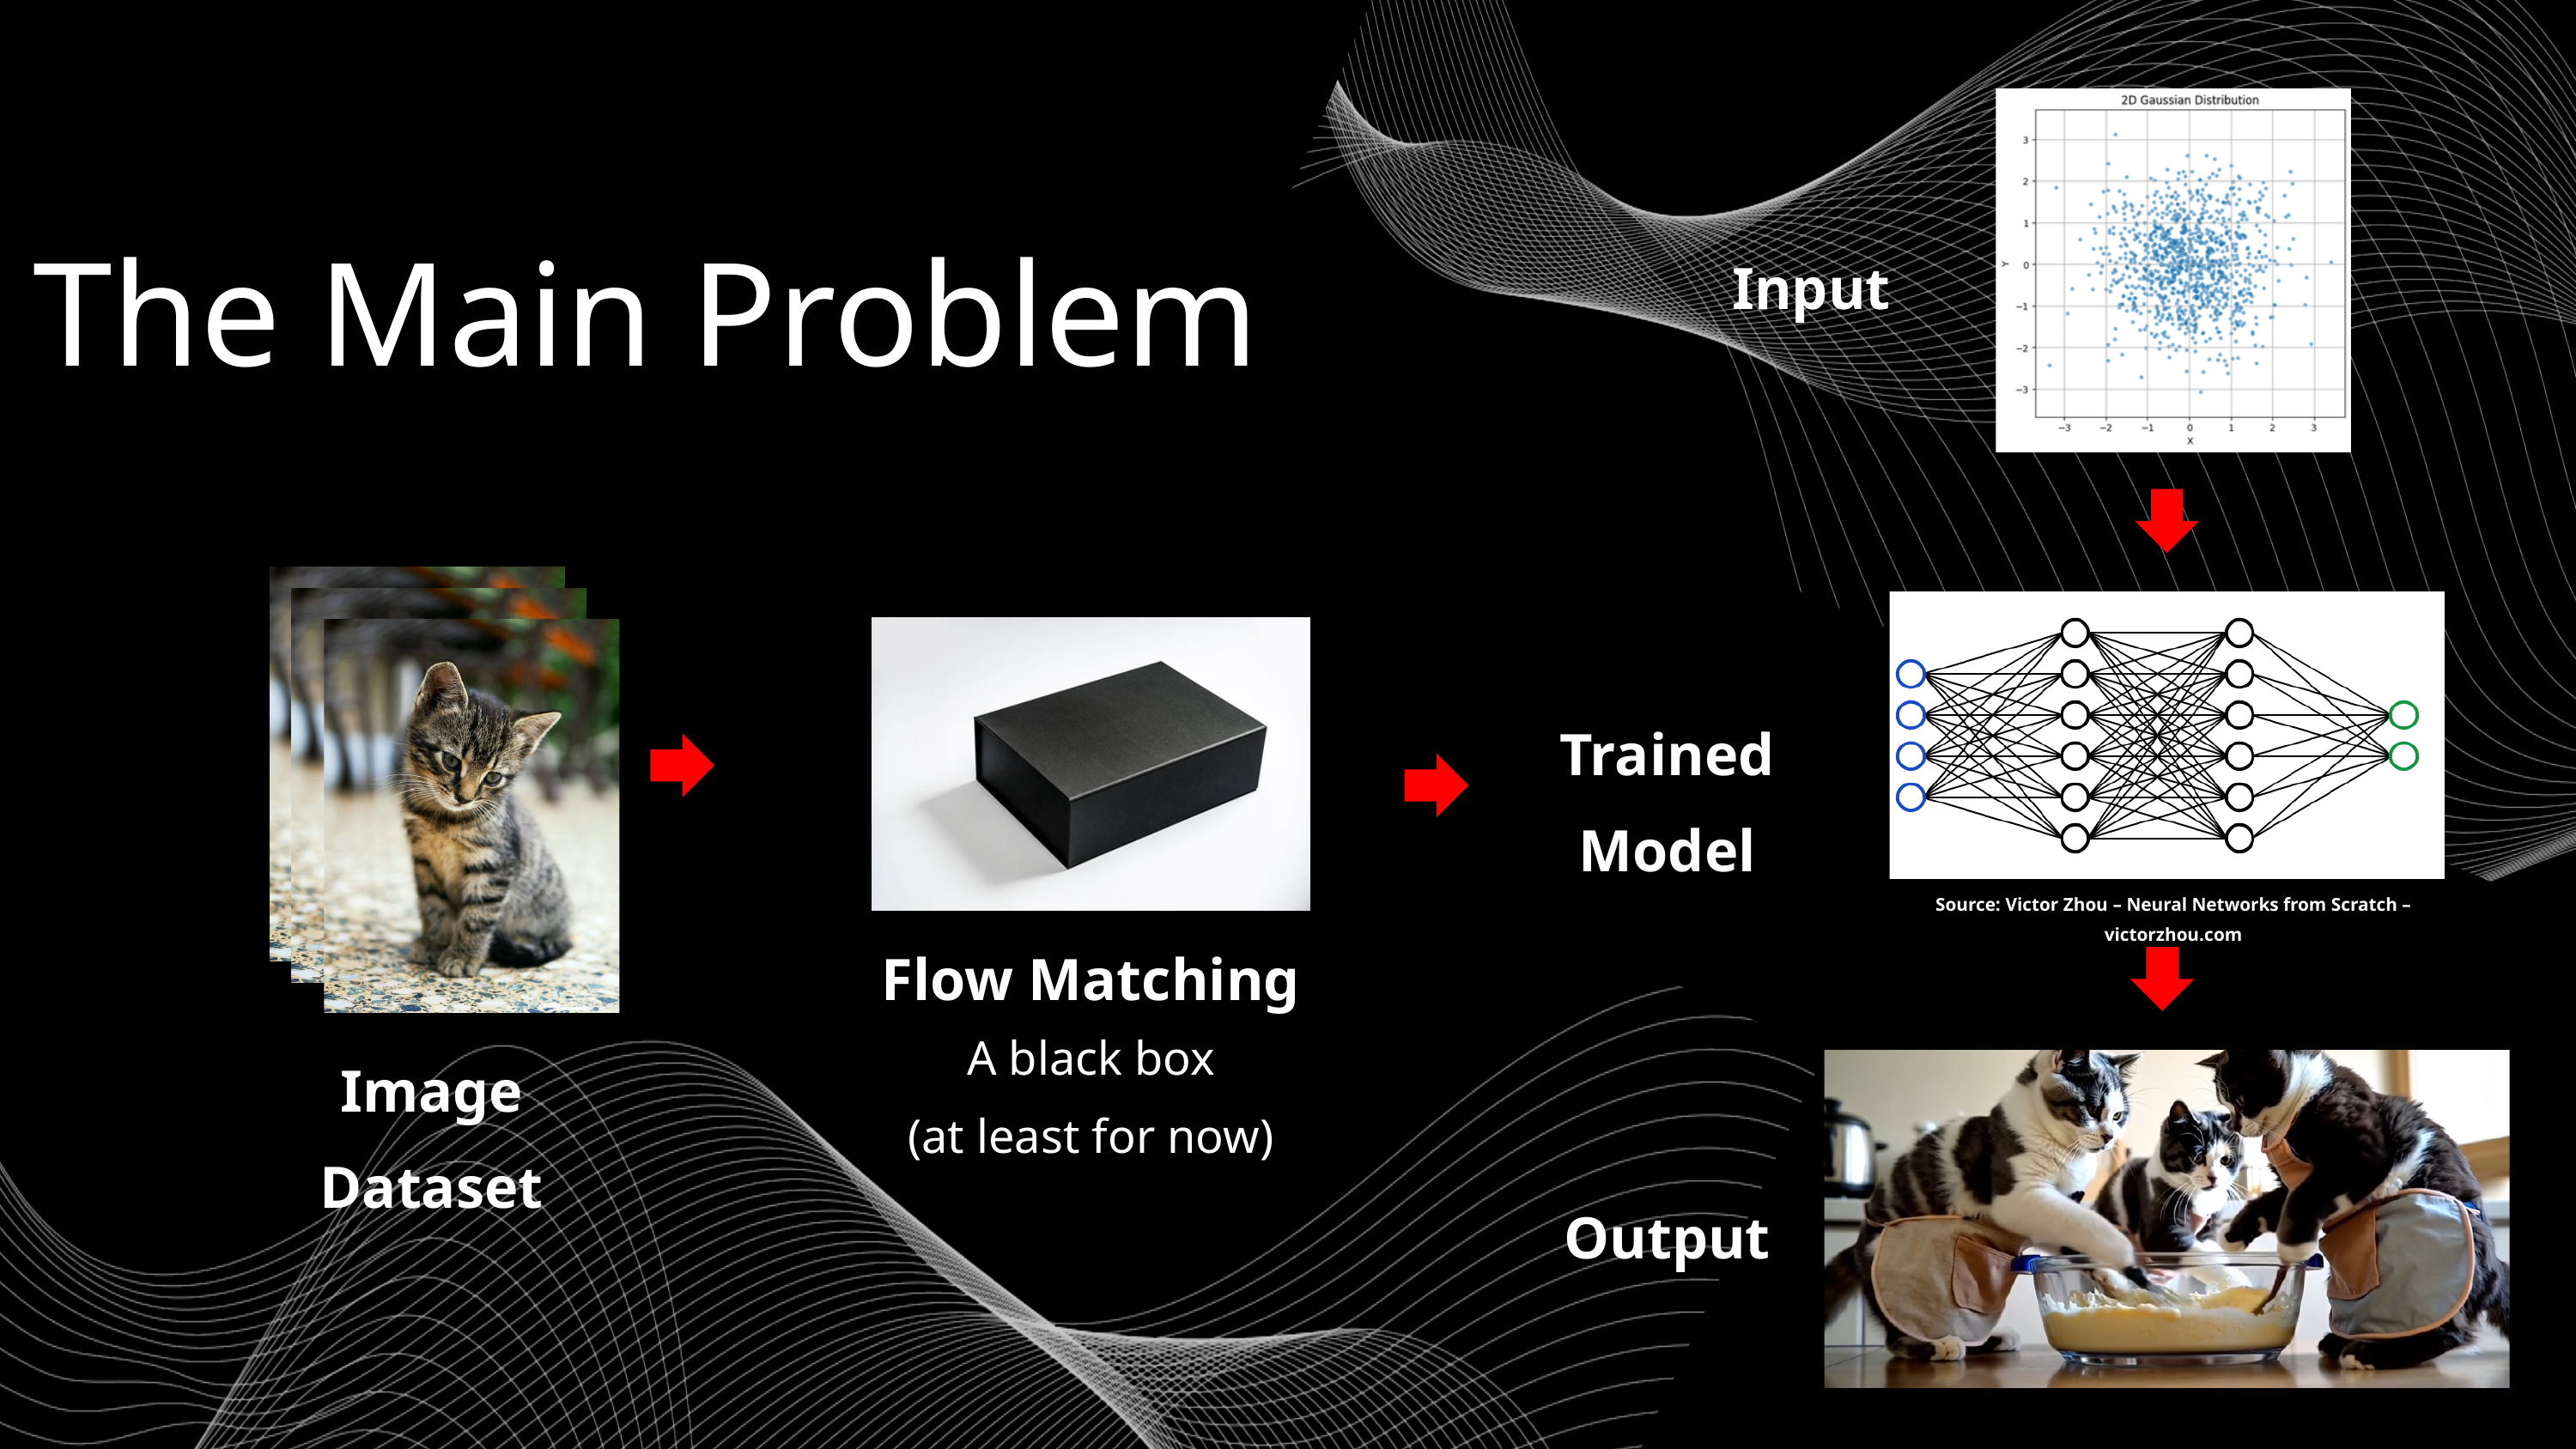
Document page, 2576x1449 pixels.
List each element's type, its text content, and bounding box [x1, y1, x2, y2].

text_box [270, 567, 565, 961]
text_box The Main Problem [0, 172, 1790, 396]
text_box [1996, 88, 2351, 453]
text_box Flow Matching [777, 916, 1405, 1006]
text_box [1889, 591, 2445, 879]
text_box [1404, 753, 1469, 818]
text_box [650, 733, 715, 798]
text_box Output [1353, 1174, 1981, 1271]
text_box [2135, 488, 2200, 554]
text_box [872, 617, 1310, 911]
text_box [324, 619, 620, 1013]
text_box A black box (at least for now) [777, 1006, 1405, 1163]
text_box [1298, 0, 2576, 918]
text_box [2129, 946, 2195, 1012]
text_box [0, 396, 1824, 1449]
text_box [1824, 1050, 2510, 1388]
text_box Image Dataset [118, 1028, 745, 1220]
text_box Trained Model [1353, 690, 1981, 883]
text_box [291, 588, 586, 983]
text_box Source: Victor Zhou – Neural Networks from Scratch – victorzhou.com [1889, 884, 2458, 945]
text_box Input [1498, 225, 2125, 321]
